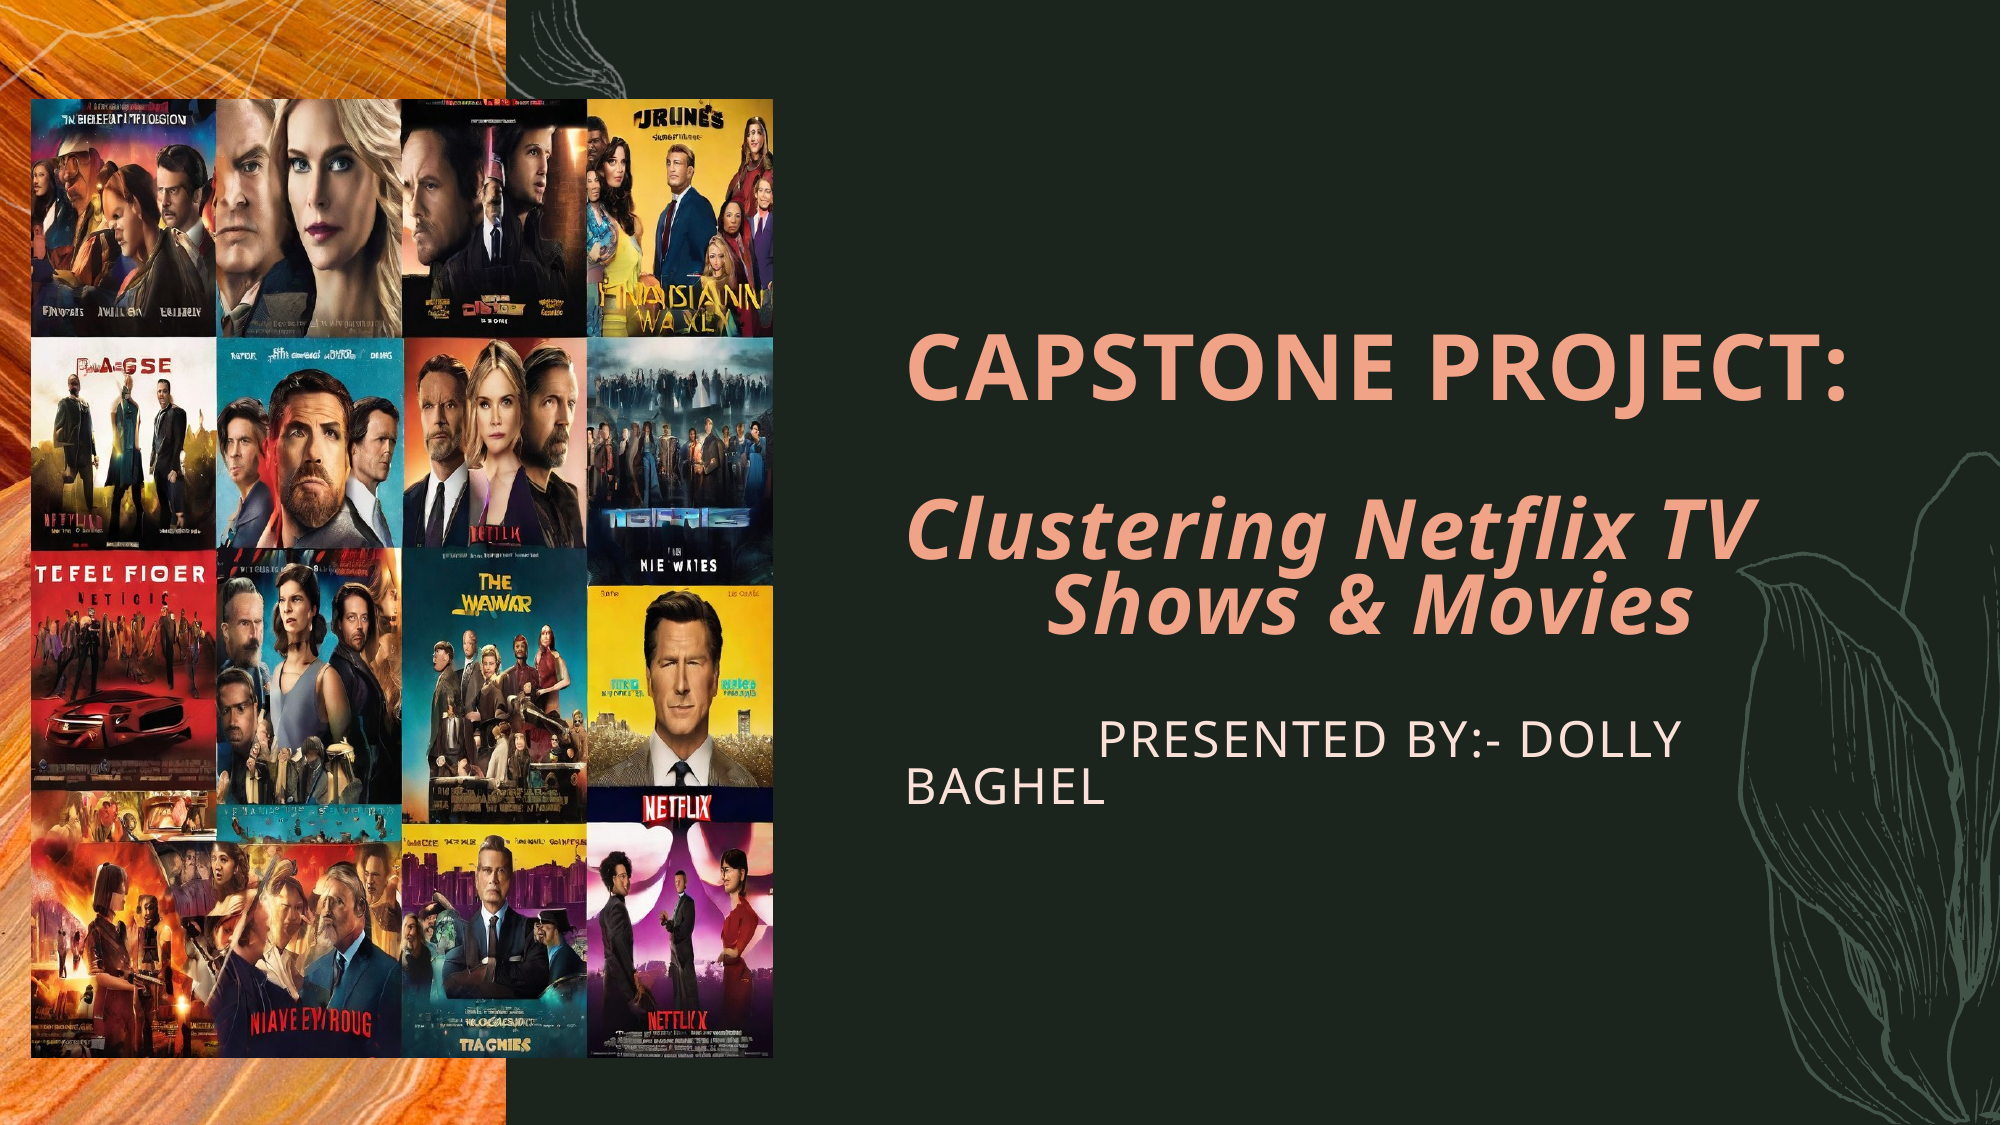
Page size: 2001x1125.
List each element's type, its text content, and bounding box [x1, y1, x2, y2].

title CAPSTONE PROJECT: Clustering Netflix TV Shows & Movies PRESENTED BY:- DOLLY BAGHEL [889, 326, 1896, 645]
picture [0, 0, 773, 1125]
text_box [773, 532, 1519, 593]
